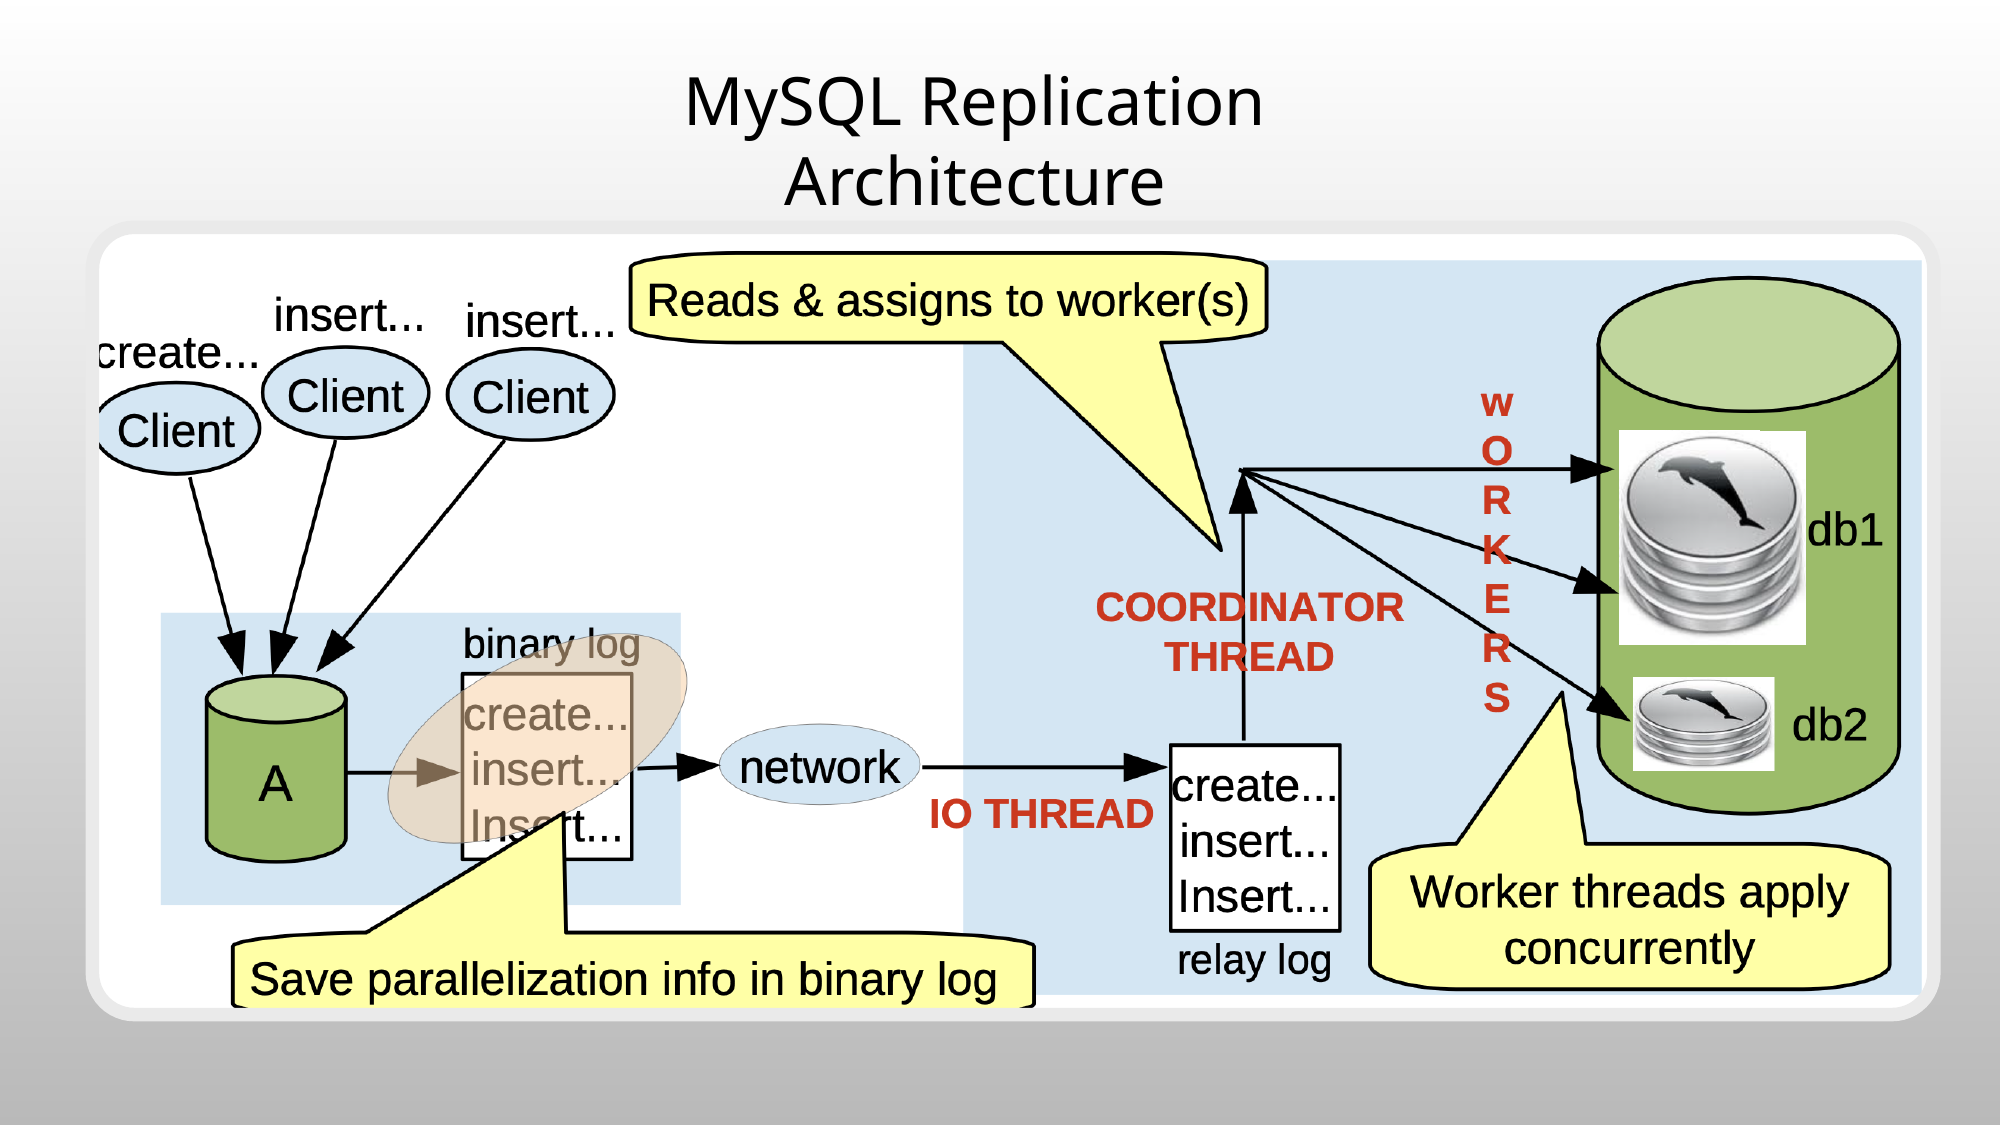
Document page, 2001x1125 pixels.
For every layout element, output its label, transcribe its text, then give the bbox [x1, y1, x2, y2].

picture [92, 227, 1935, 1015]
text_box MySQL Replication Architecture [480, 51, 1471, 225]
